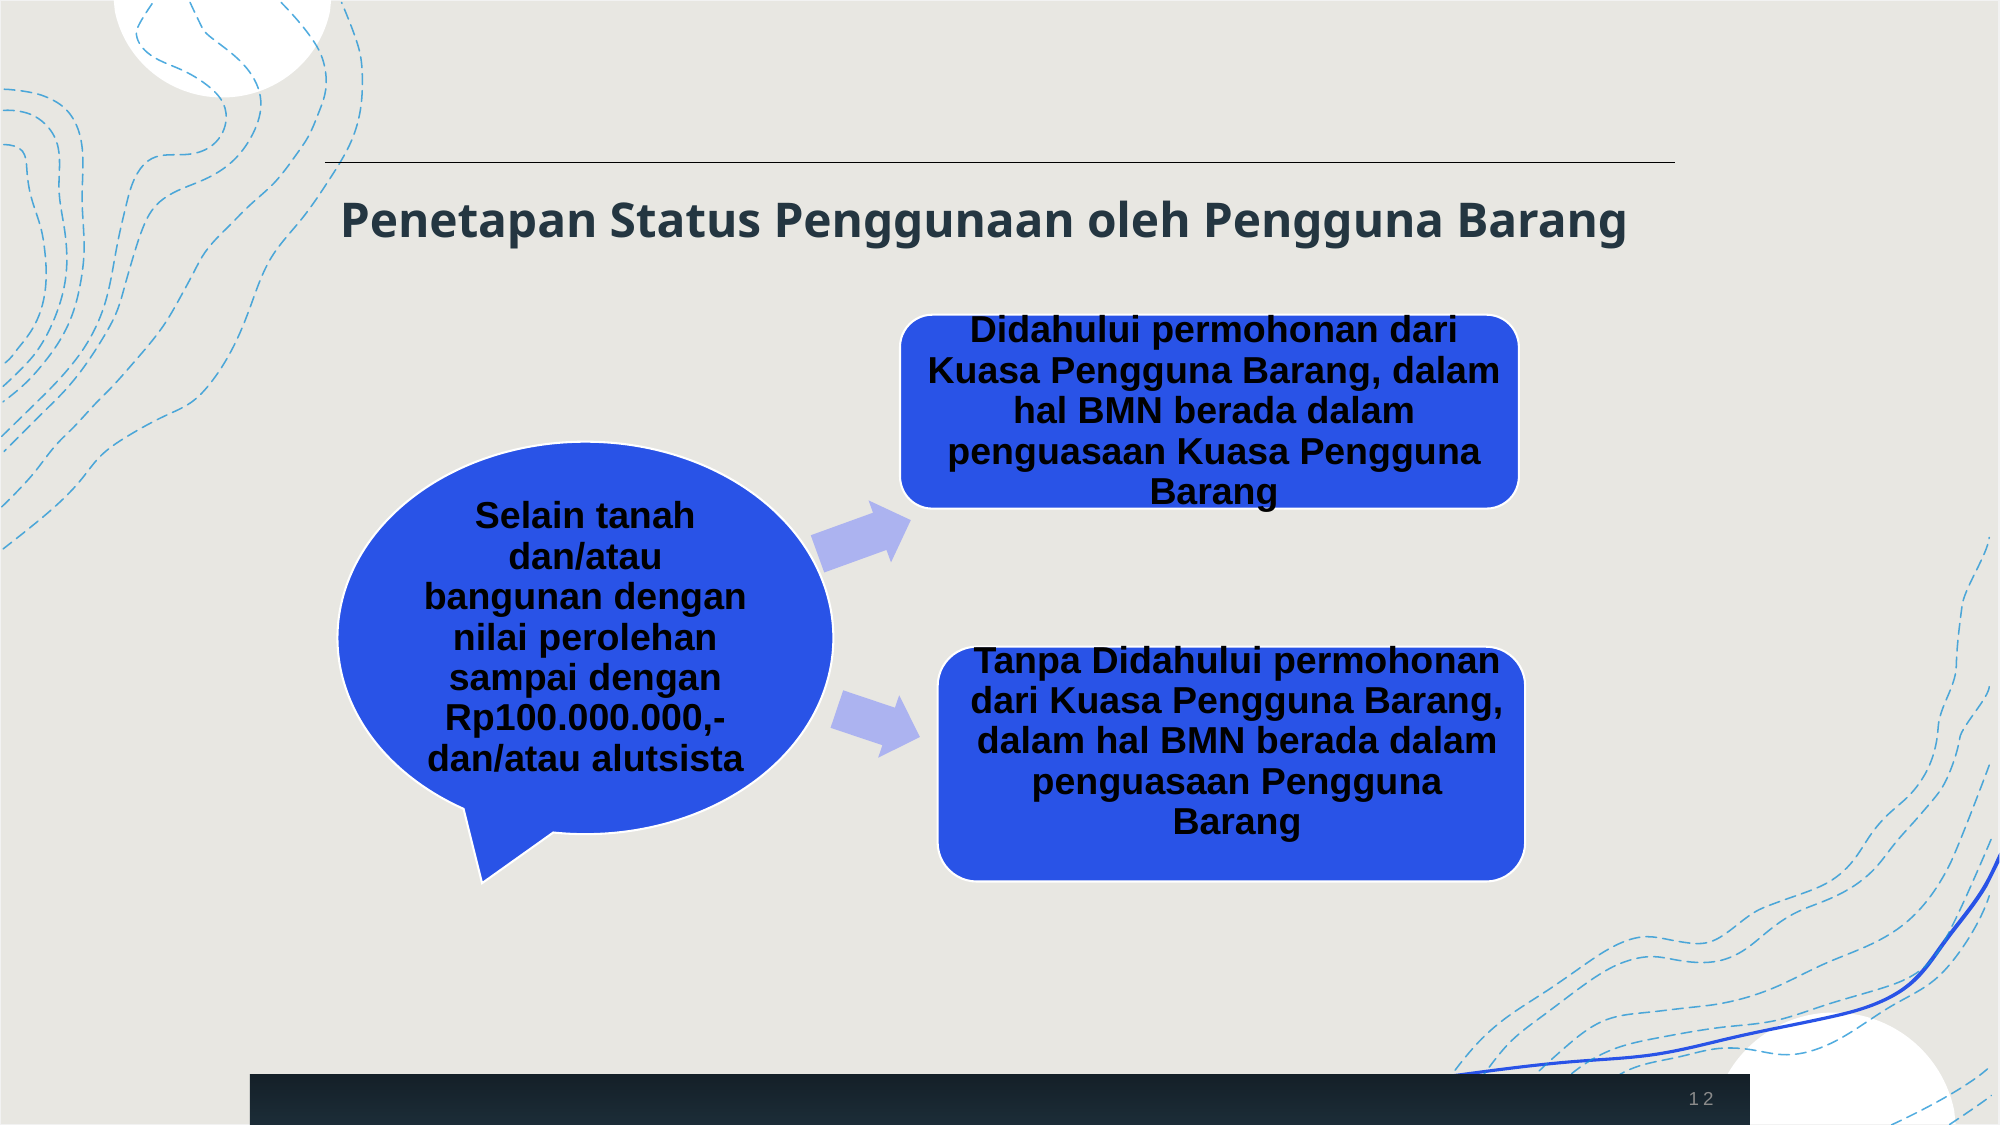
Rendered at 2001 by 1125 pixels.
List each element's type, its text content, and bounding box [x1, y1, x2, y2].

text_box [249, 1074, 1751, 1125]
slide_number 12 [1378, 1078, 1729, 1119]
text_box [337, 274, 1675, 1013]
title Penetapan Status Penggunaan oleh Pengguna Barang [324, 174, 1675, 263]
list [324, 275, 1675, 1030]
